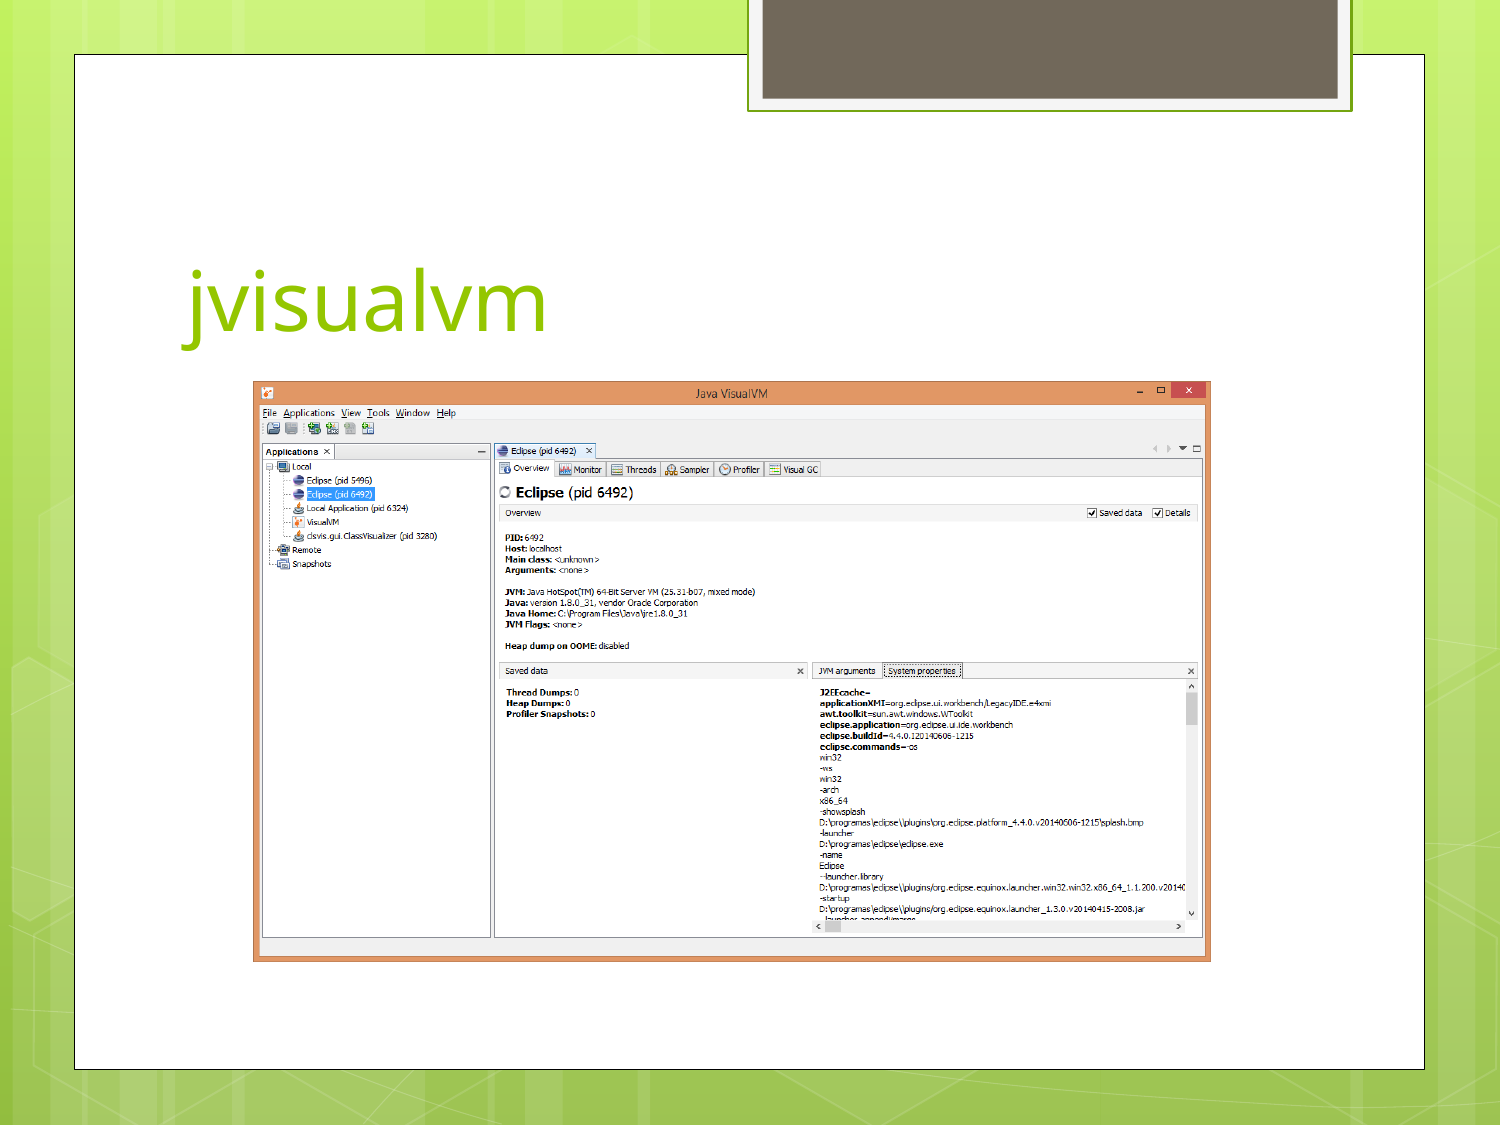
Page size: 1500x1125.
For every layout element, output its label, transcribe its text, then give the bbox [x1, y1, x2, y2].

picture [253, 380, 1211, 962]
title jvisualvm [171, 168, 1324, 357]
